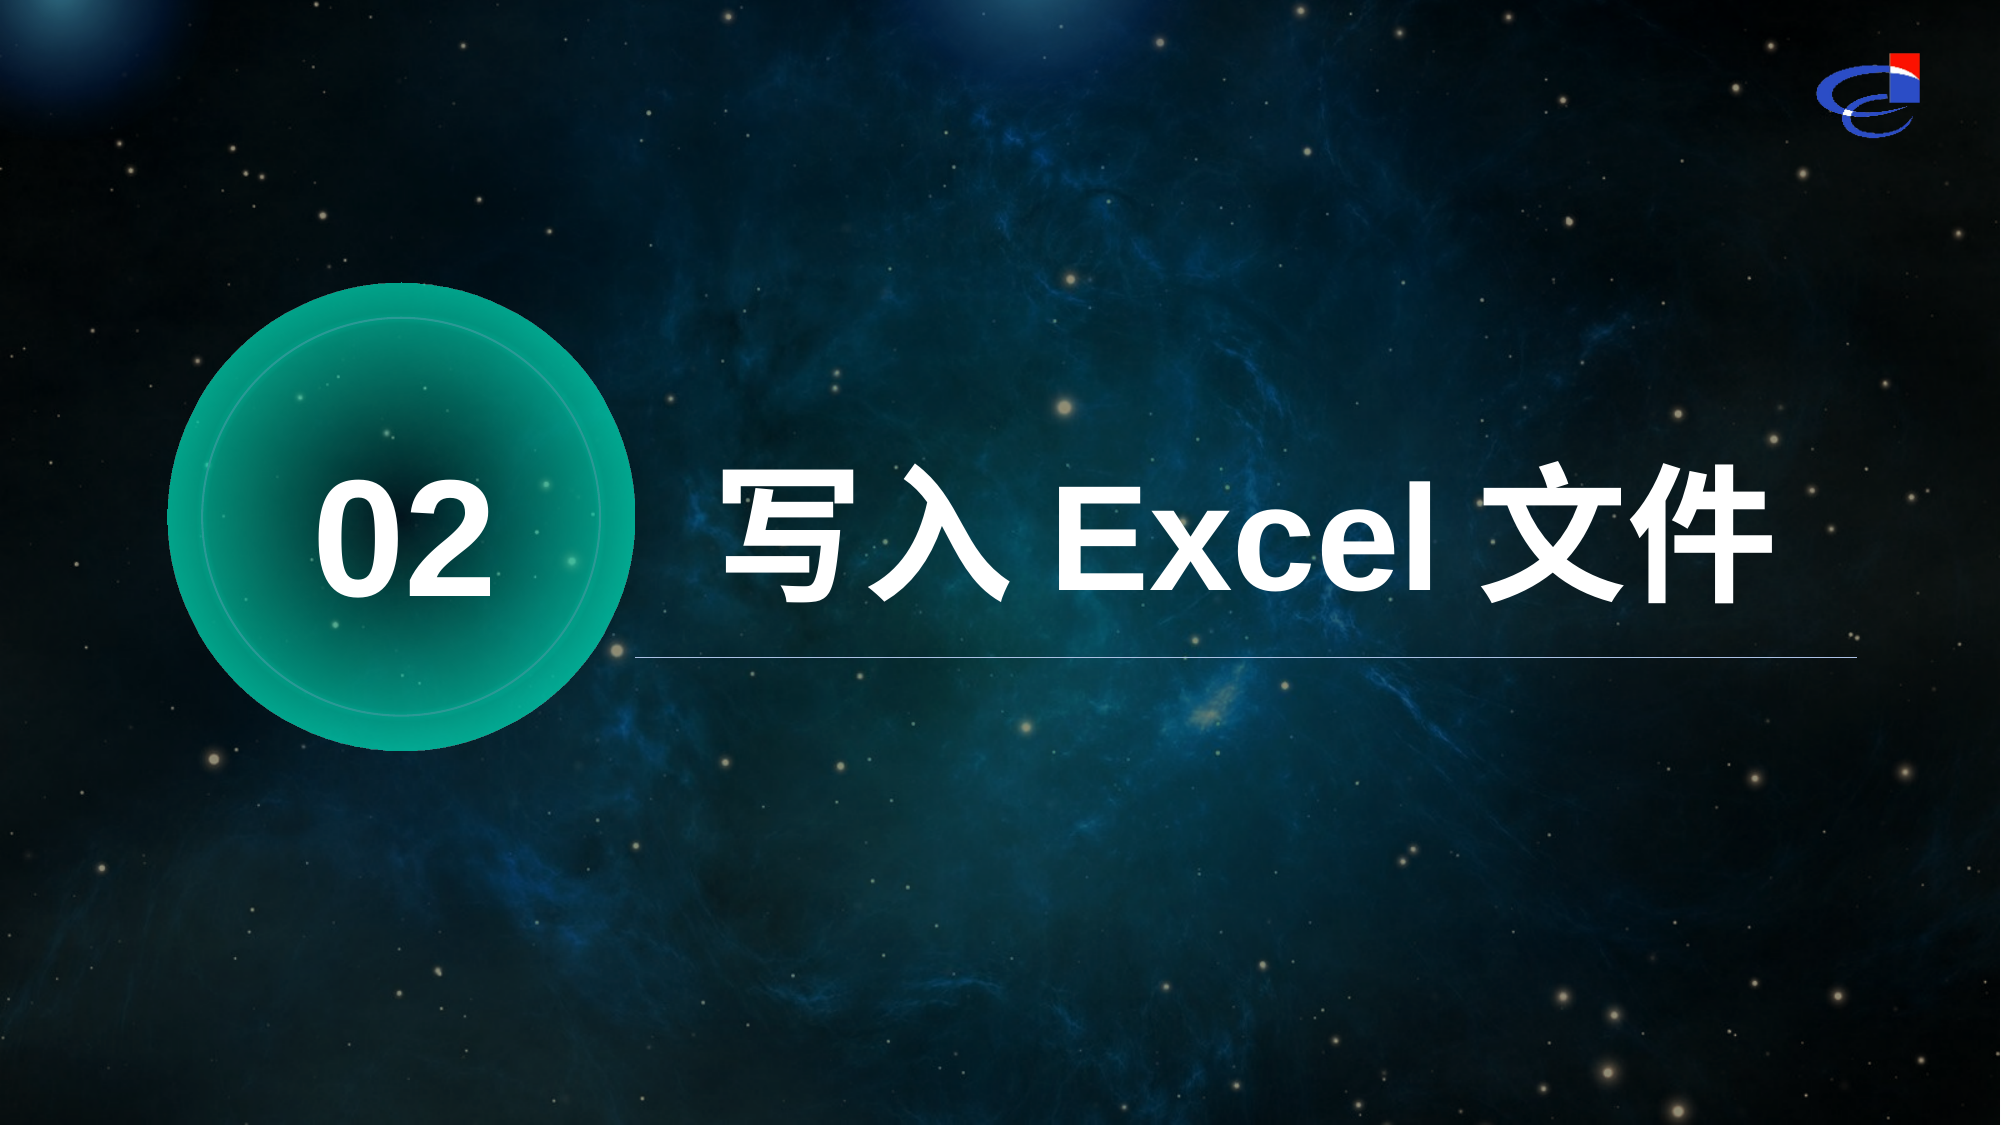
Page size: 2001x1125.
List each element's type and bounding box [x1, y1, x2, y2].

text_box [167, 282, 635, 751]
picture [0, 0, 2001, 1125]
